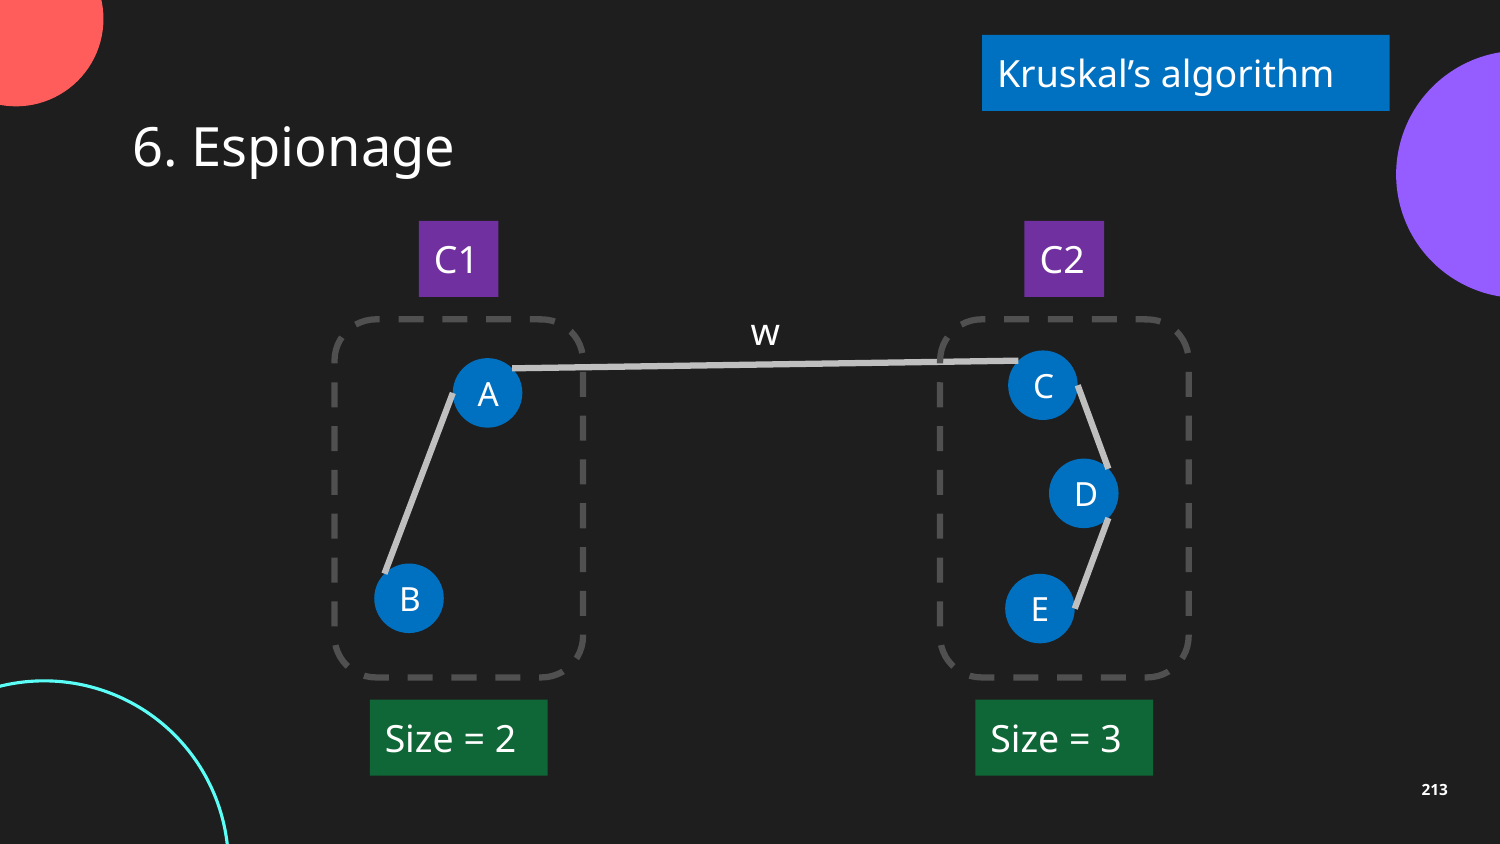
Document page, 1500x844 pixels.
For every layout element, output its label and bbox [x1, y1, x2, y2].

text_box [975, 699, 1154, 776]
slide_number [1389, 764, 1480, 816]
text_box [982, 34, 1390, 111]
text_box [369, 699, 548, 776]
title [117, 106, 1383, 183]
text_box [117, 204, 1356, 297]
text_box [735, 301, 788, 359]
text_box [332, 317, 1191, 680]
